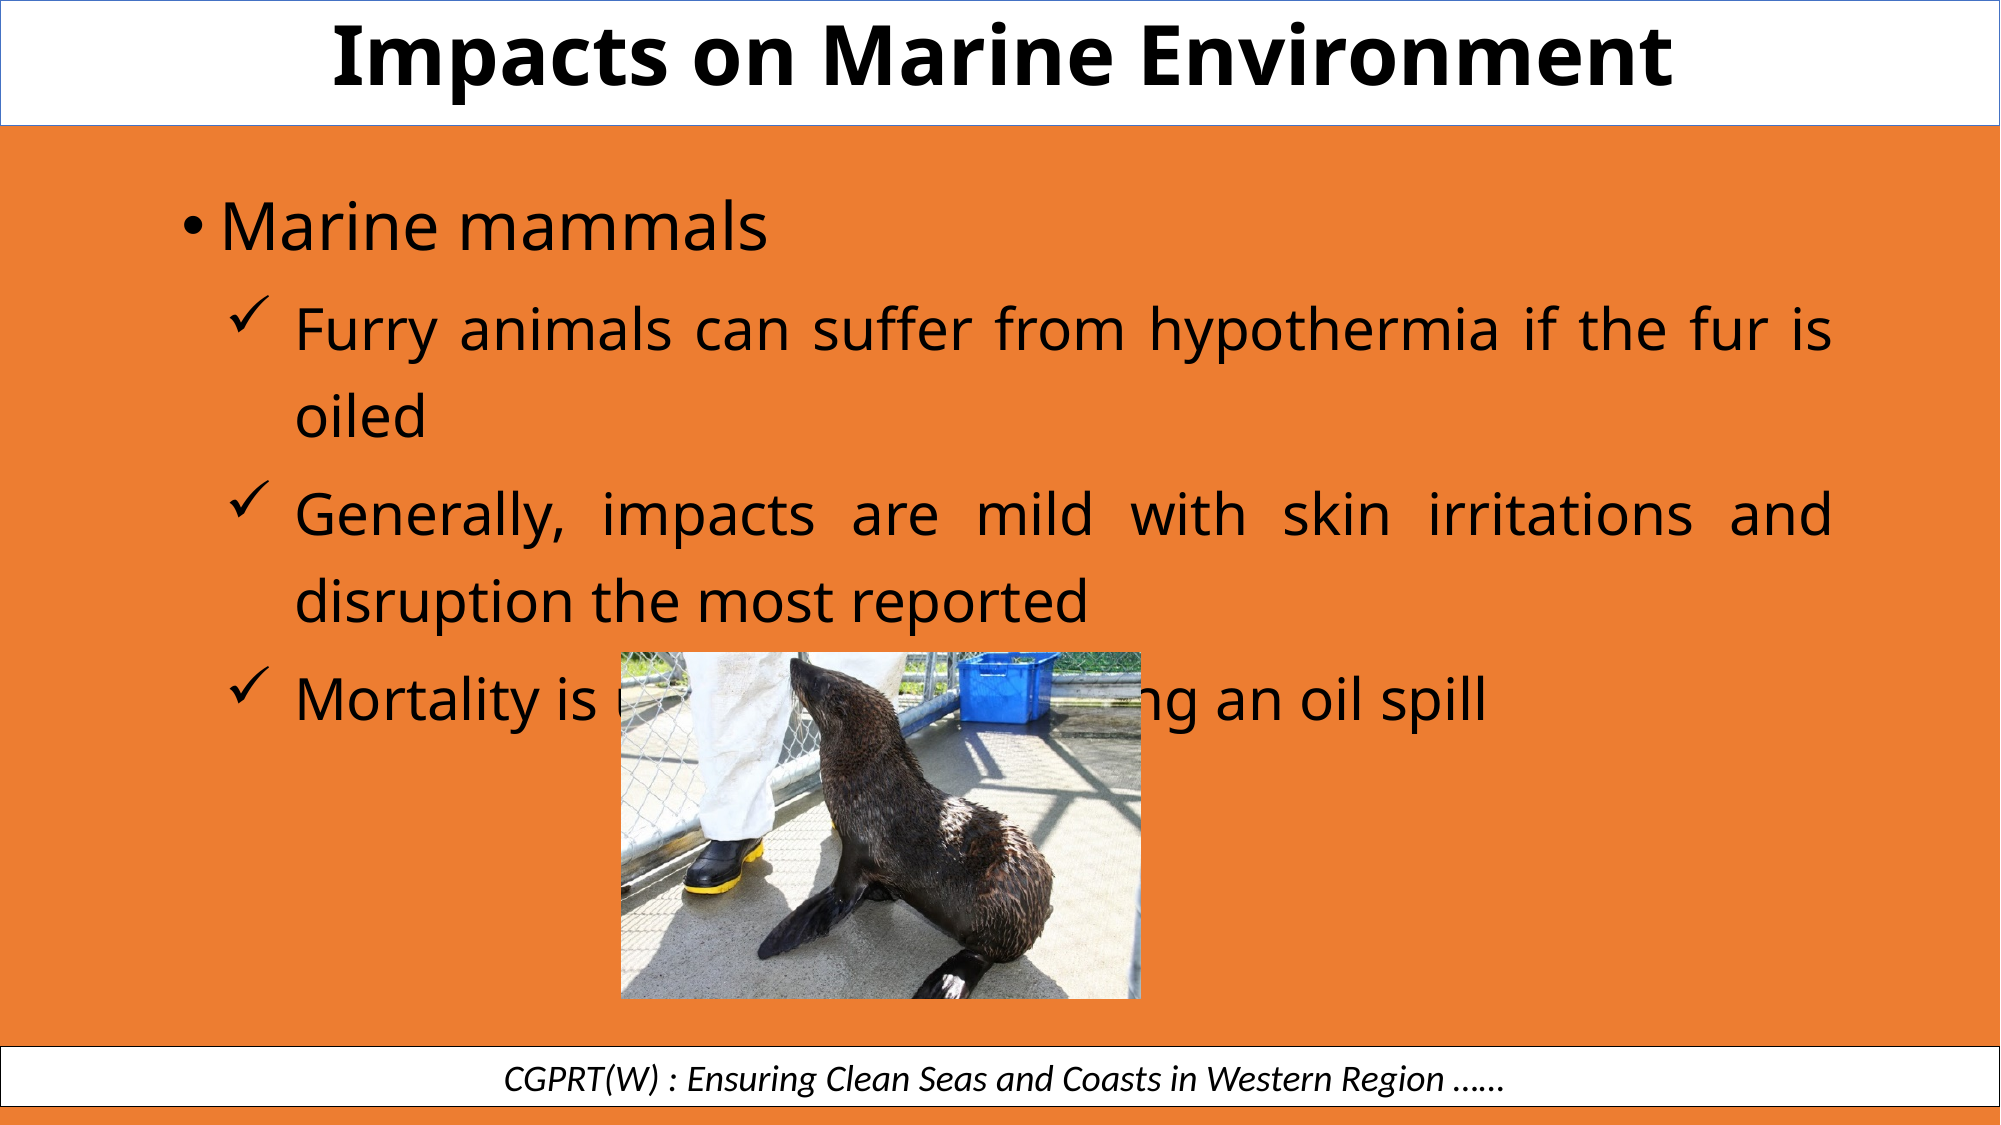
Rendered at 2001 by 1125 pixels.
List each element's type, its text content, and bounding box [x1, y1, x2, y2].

picture [621, 652, 1141, 999]
text_box [0, 0, 2000, 126]
text_box CGPRT(W) : Ensuring Clean Seas and Coasts in Western Region …… [0, 1046, 2000, 1107]
text_box Marine mammals Furry animals can suffer from hypothermia if the fur is oiled Generally, impacts are mild with skin irritations and disruption the most reported Mortality is usually rare following an oil spill [167, 157, 1848, 1014]
text_box Impacts on Marine Environment [325, 10, 1736, 107]
